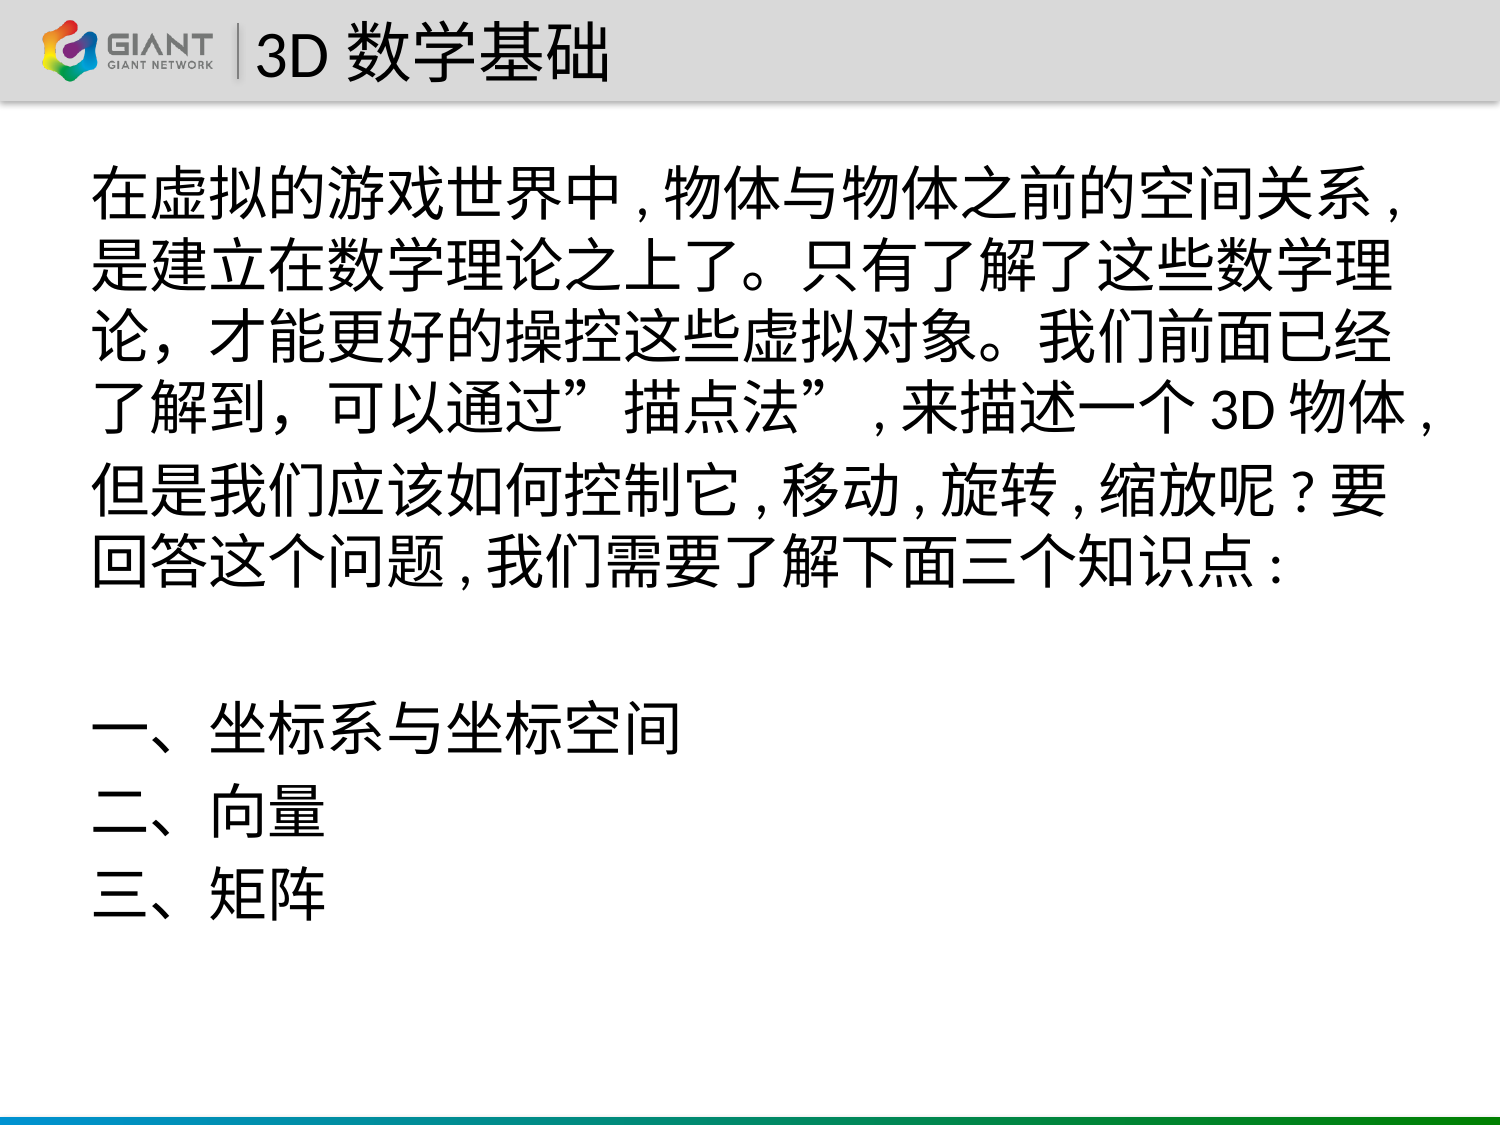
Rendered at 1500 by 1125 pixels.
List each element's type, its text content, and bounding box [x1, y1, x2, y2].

picture [32, 9, 223, 92]
list 在虚拟的游戏世界中,物体与物体之前的空间关系,是建立在数学理论之上了。只有了解了这些数学理论，才能更好的操控这些虚拟对象。我们前面已经了解到，可以通过”描点法”,来描述一个3D物体, 但是我们应该如何控制它,移动,旋转,缩放呢?要回答这个问题,我们需要了解下面三个知识点: 一、坐标系与坐标空间 二、向量 三、矩阵 [75, 149, 1425, 1005]
title 3D数学基础 [239, 0, 1483, 102]
